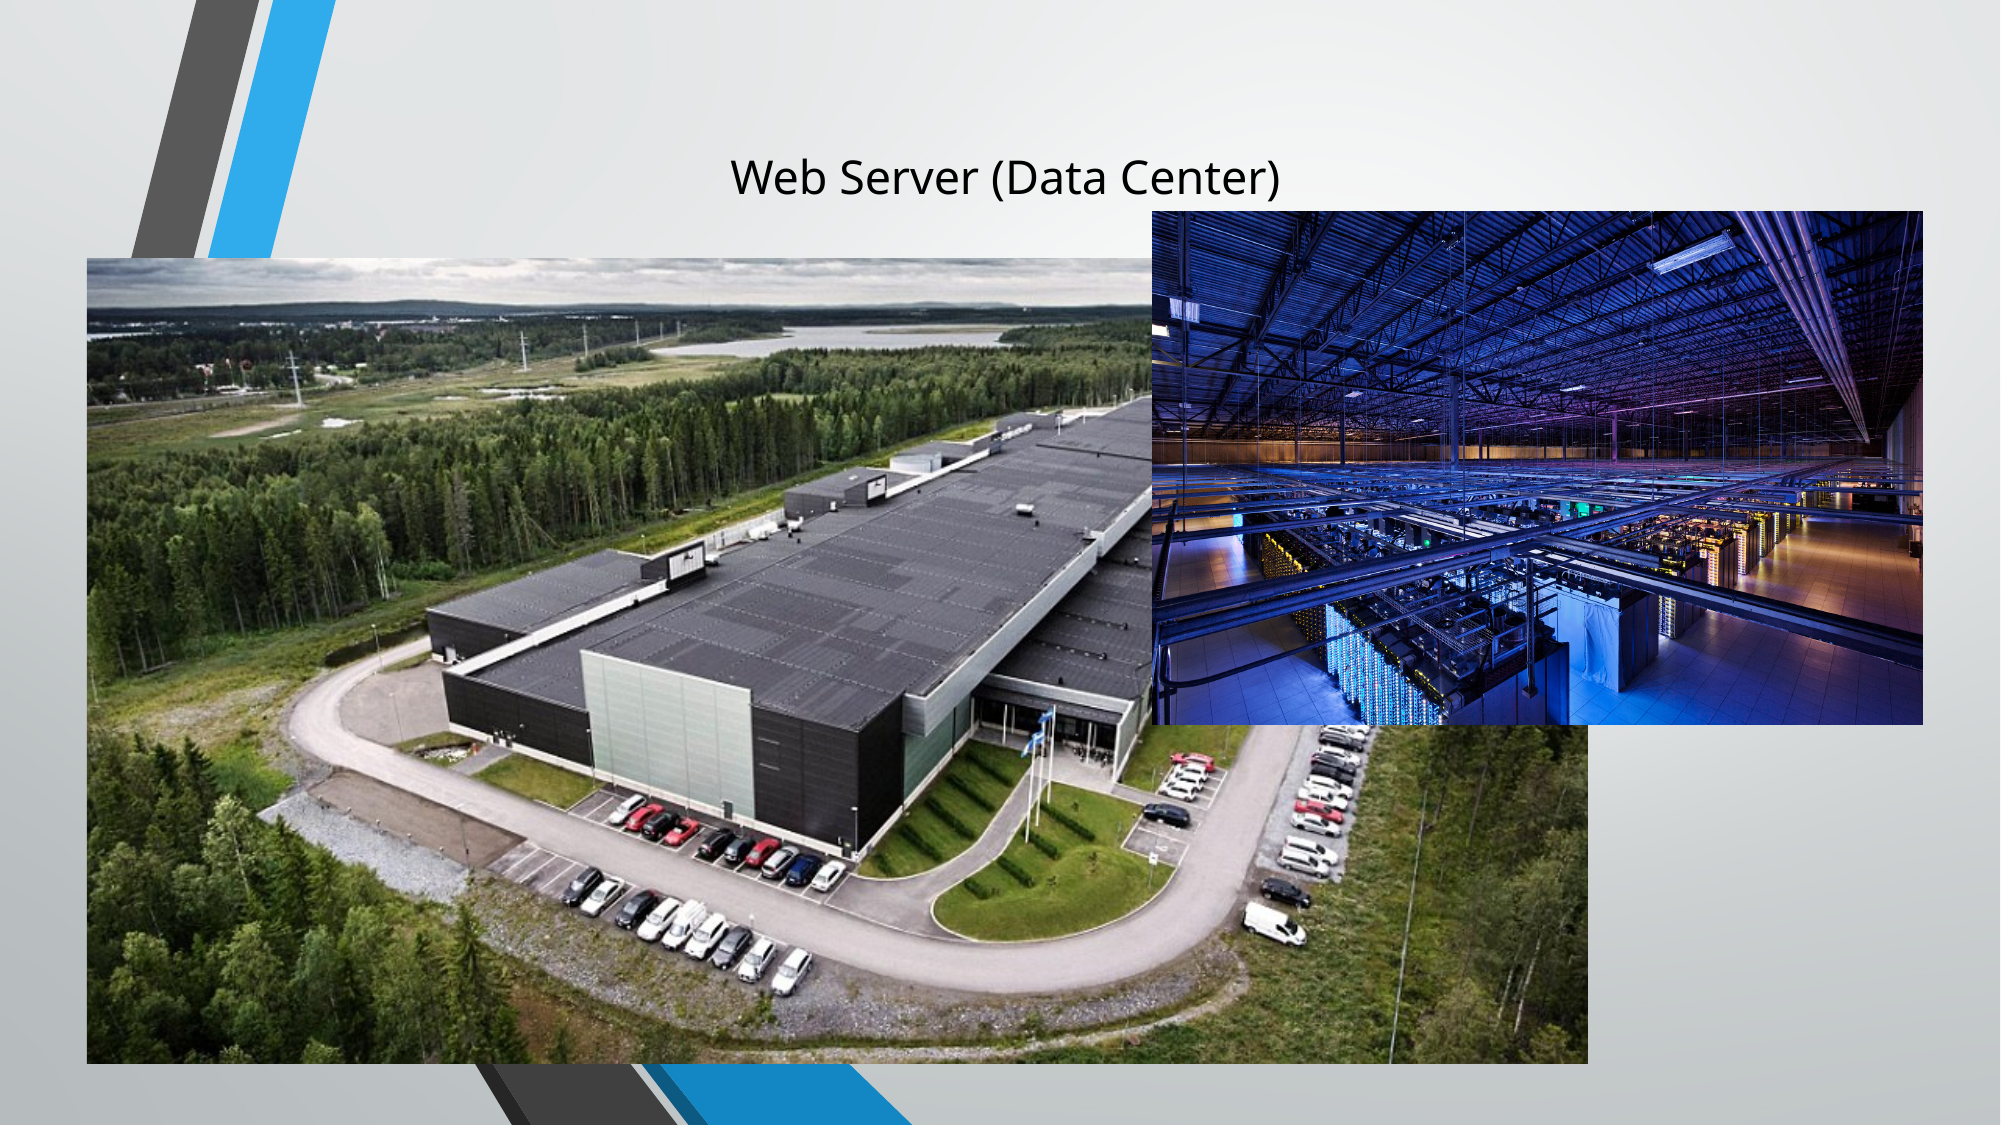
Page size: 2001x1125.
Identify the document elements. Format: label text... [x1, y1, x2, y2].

picture [86, 211, 1923, 1064]
title Web Server (Data Center) [189, 84, 1822, 212]
